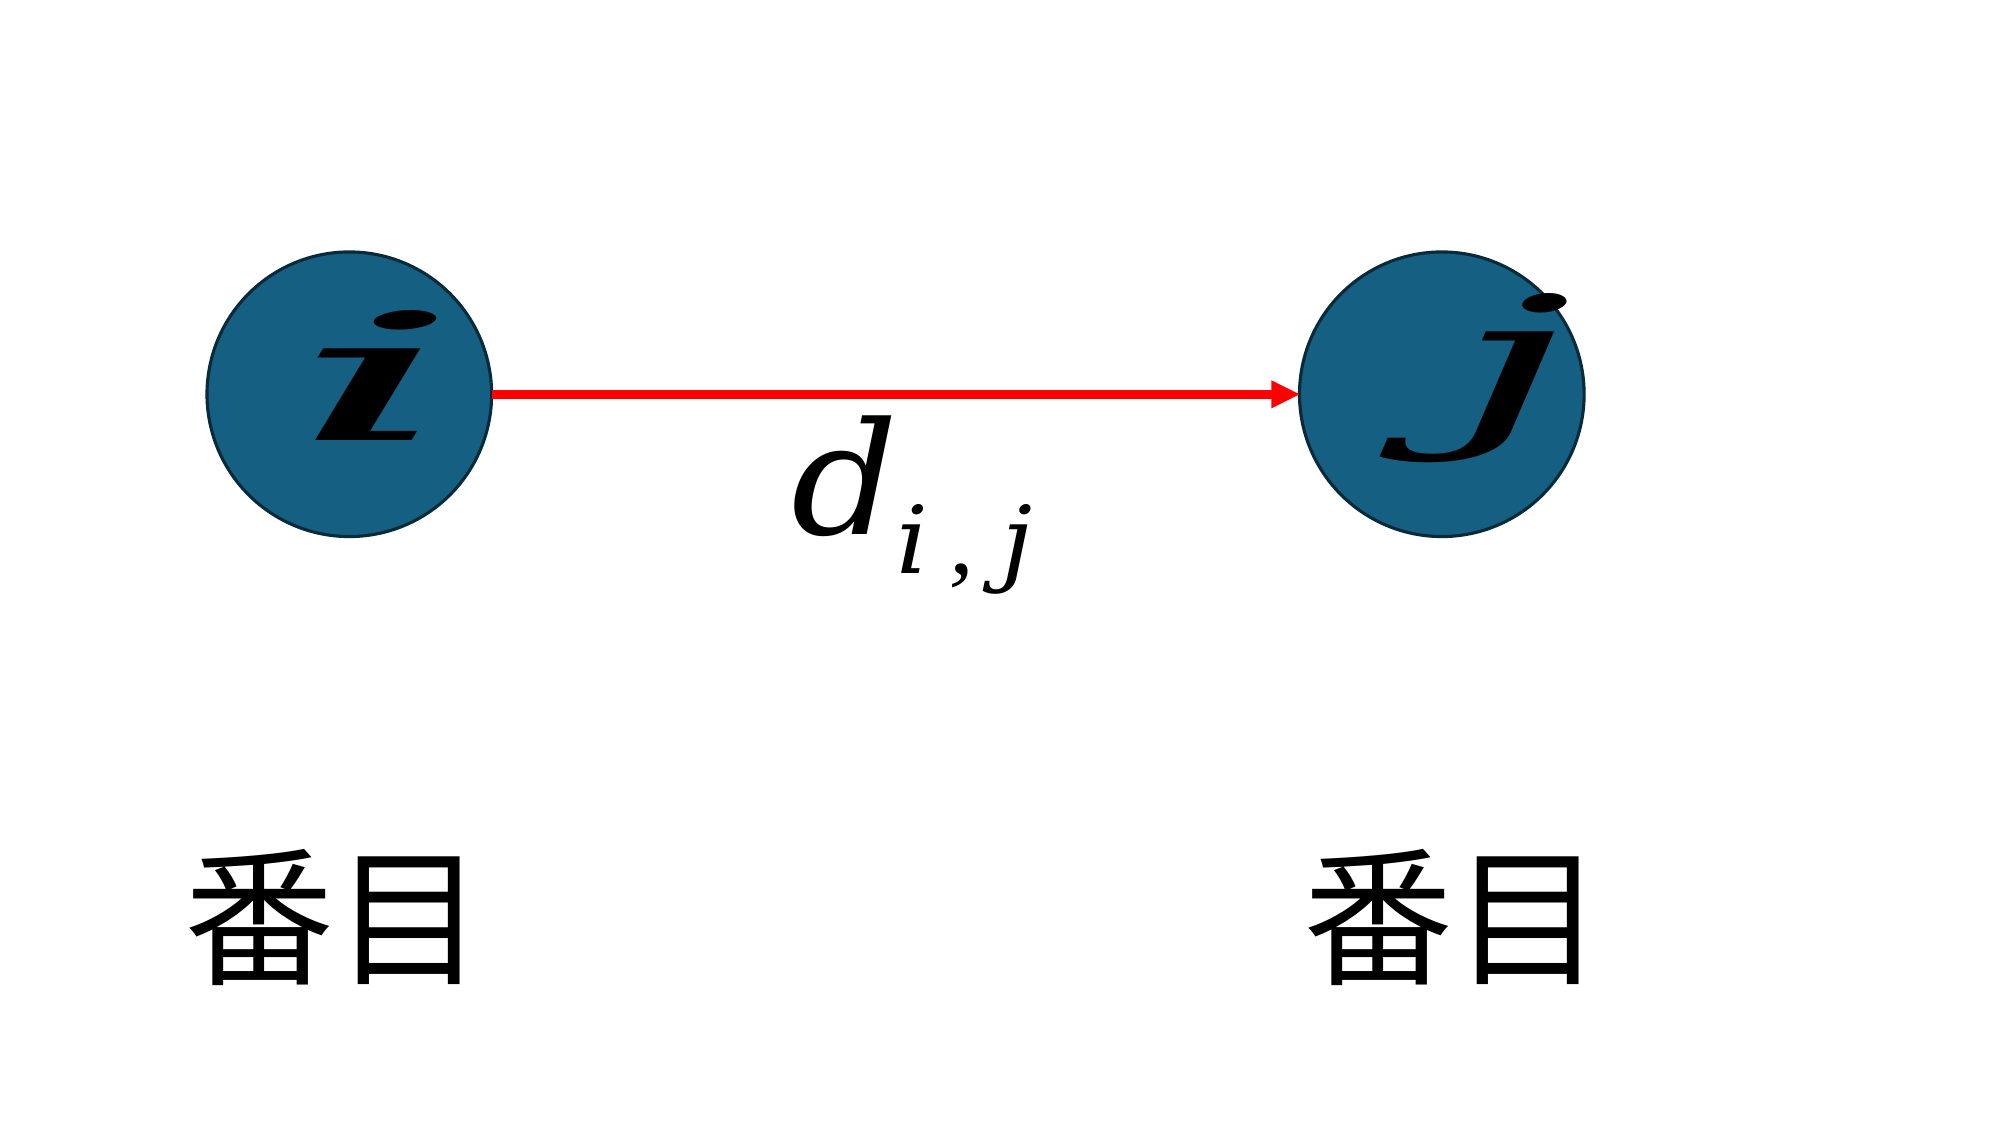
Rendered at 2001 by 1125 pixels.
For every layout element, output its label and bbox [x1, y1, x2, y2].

text_box [167, 251, 1827, 1016]
